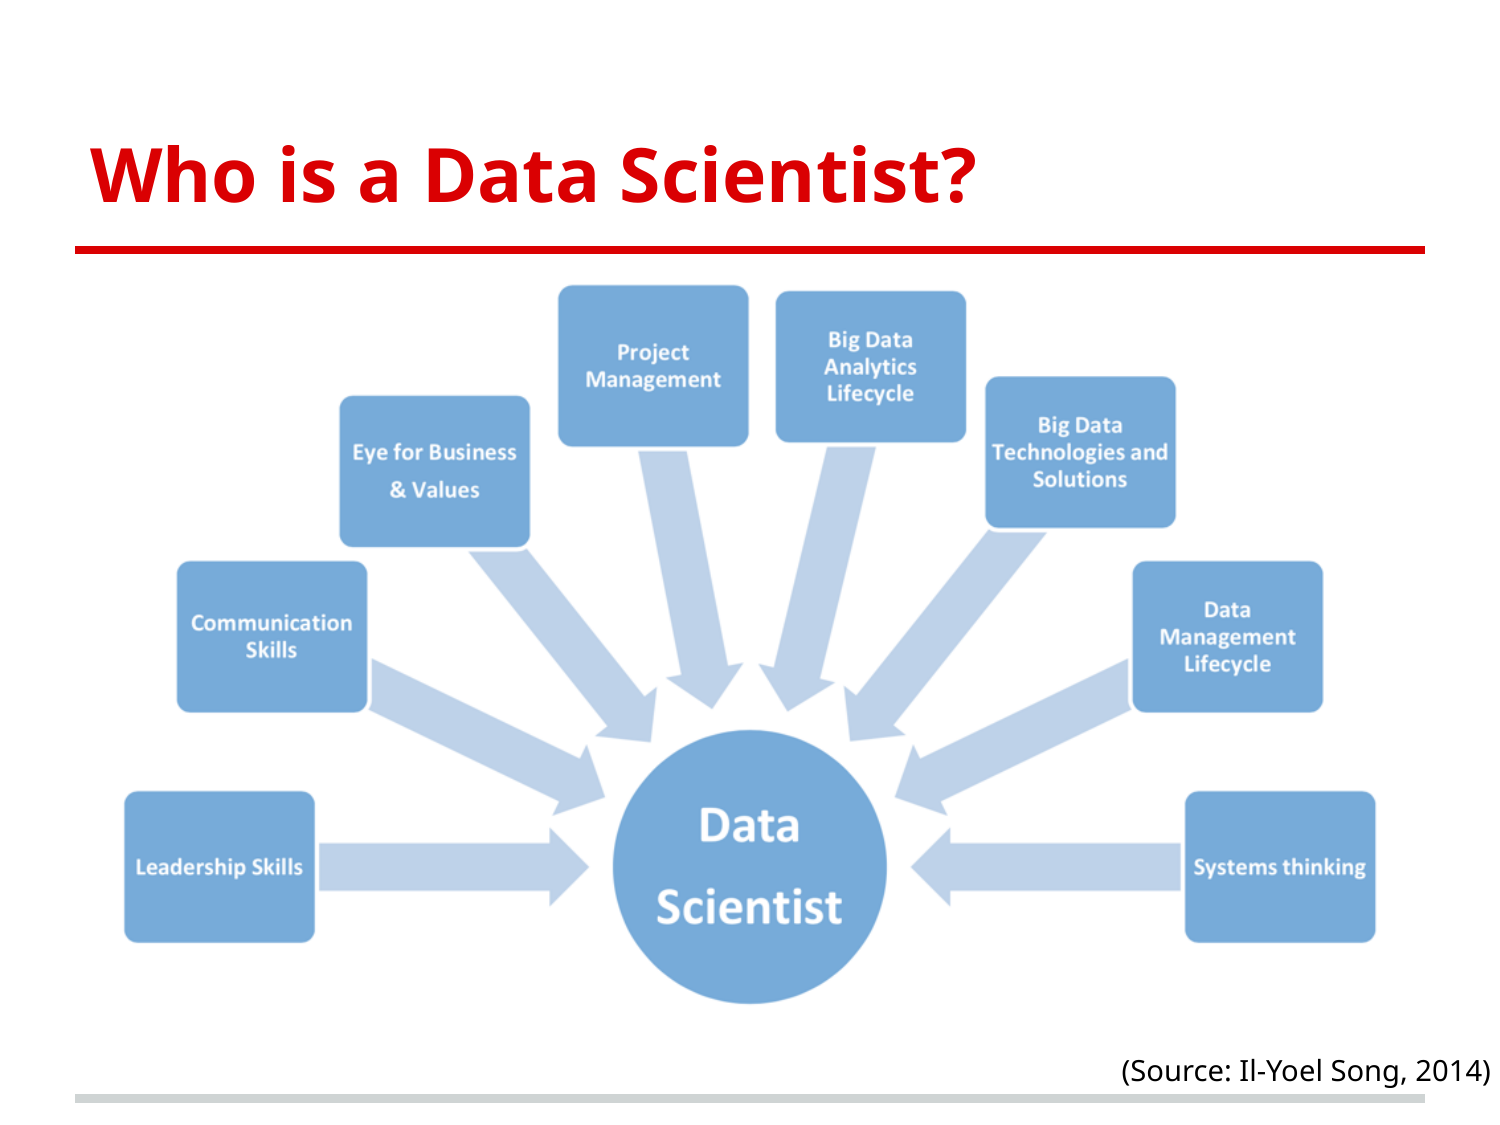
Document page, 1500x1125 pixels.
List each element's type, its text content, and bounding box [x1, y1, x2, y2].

picture [110, 273, 1390, 1025]
title Who is a Data Scientist? [75, 45, 1425, 233]
text_box (Source: Il-Yoel Song, 2014) [1106, 1036, 1500, 1103]
